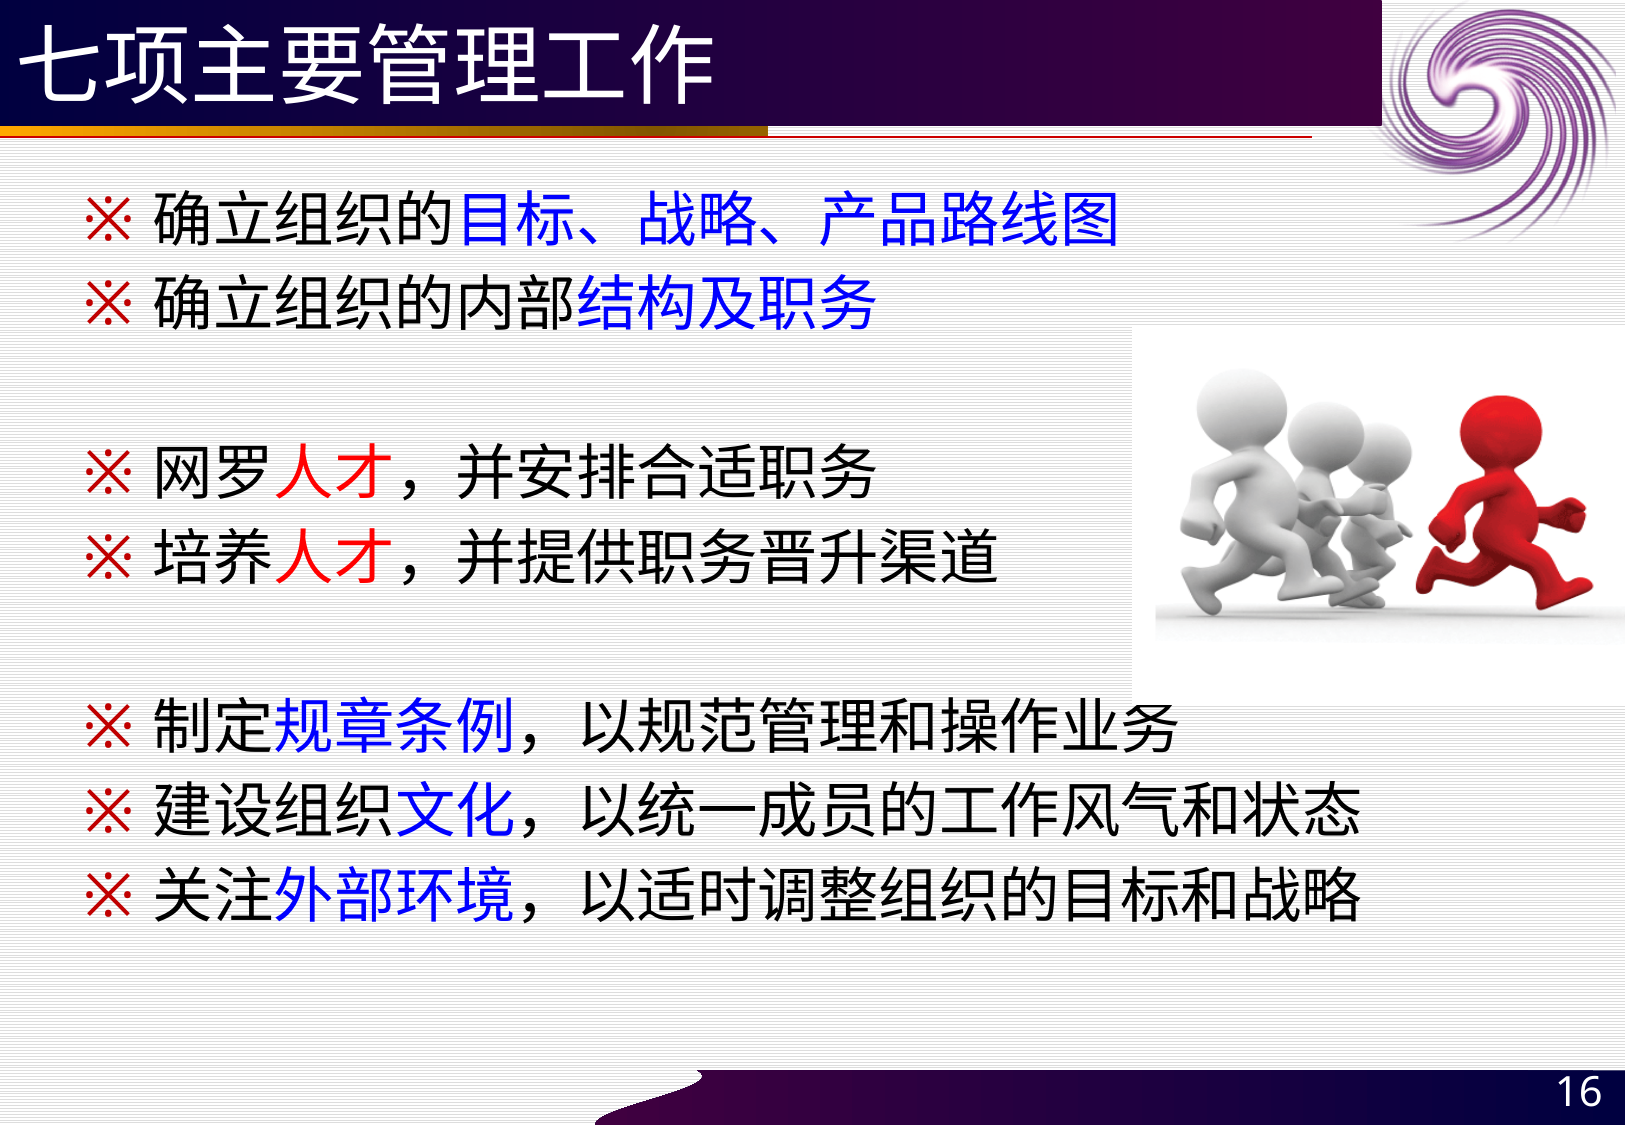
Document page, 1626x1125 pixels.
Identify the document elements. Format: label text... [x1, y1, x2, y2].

picture [1362, 0, 1616, 244]
slide_number 16 [1474, 1069, 1619, 1125]
title 七项主要管理工作 [0, 0, 1382, 126]
list 确立组织的目标、战略、产品路线图 确立组织的内部结构及职务 网罗人才，并安排合适职务 培养人才，并提供职务晋升渠道 制定规章条例，以规范管理和操作业务 建设组织文化，以统一成员的工作风气和状态 关注外部环境，以适时调整组织的目标和战略 [56, 172, 1569, 1048]
picture [1132, 326, 1625, 705]
